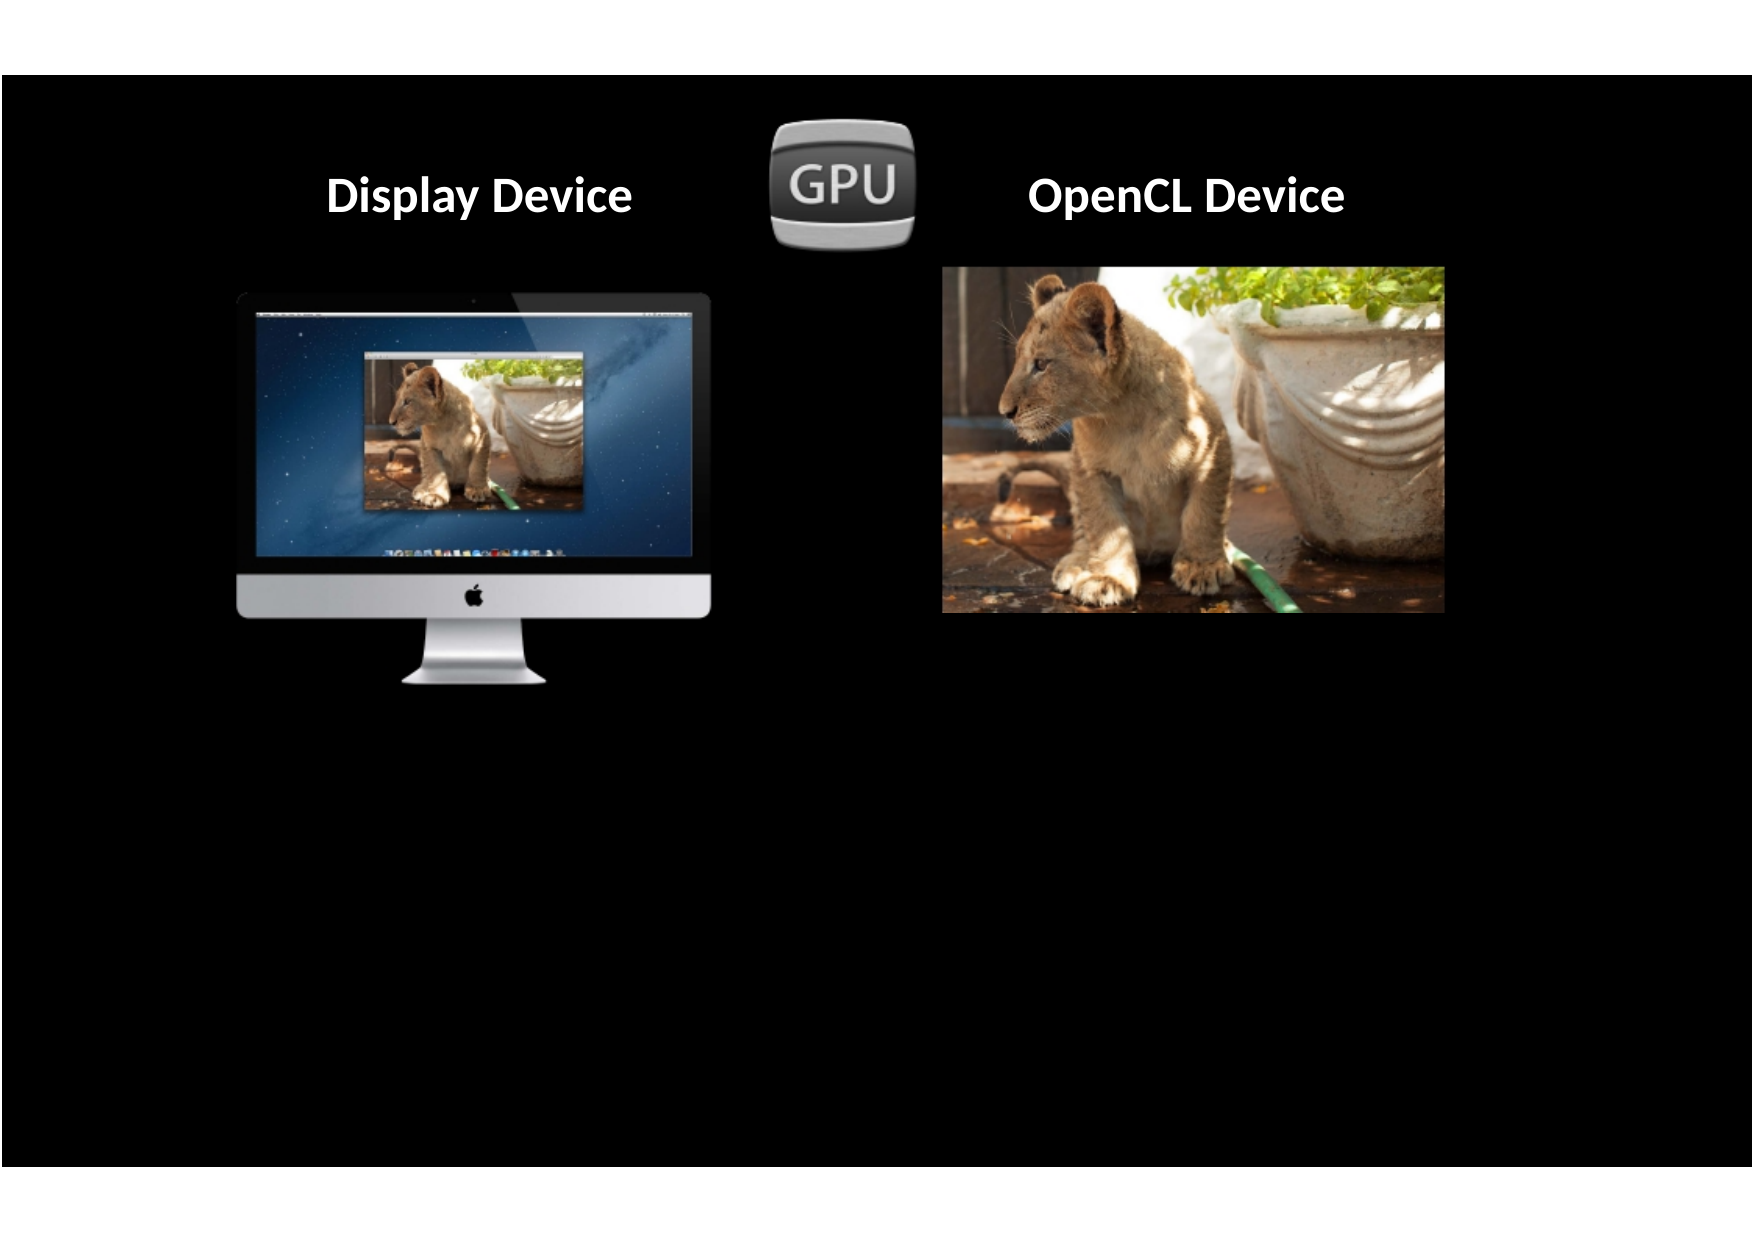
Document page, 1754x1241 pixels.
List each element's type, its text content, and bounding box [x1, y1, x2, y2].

text_box [0, 73, 1754, 1169]
picture [941, 264, 1449, 613]
picture [235, 291, 713, 688]
picture [753, 110, 932, 274]
text_box Display Device [326, 168, 634, 231]
text_box OpenCL Device [1028, 168, 1347, 231]
